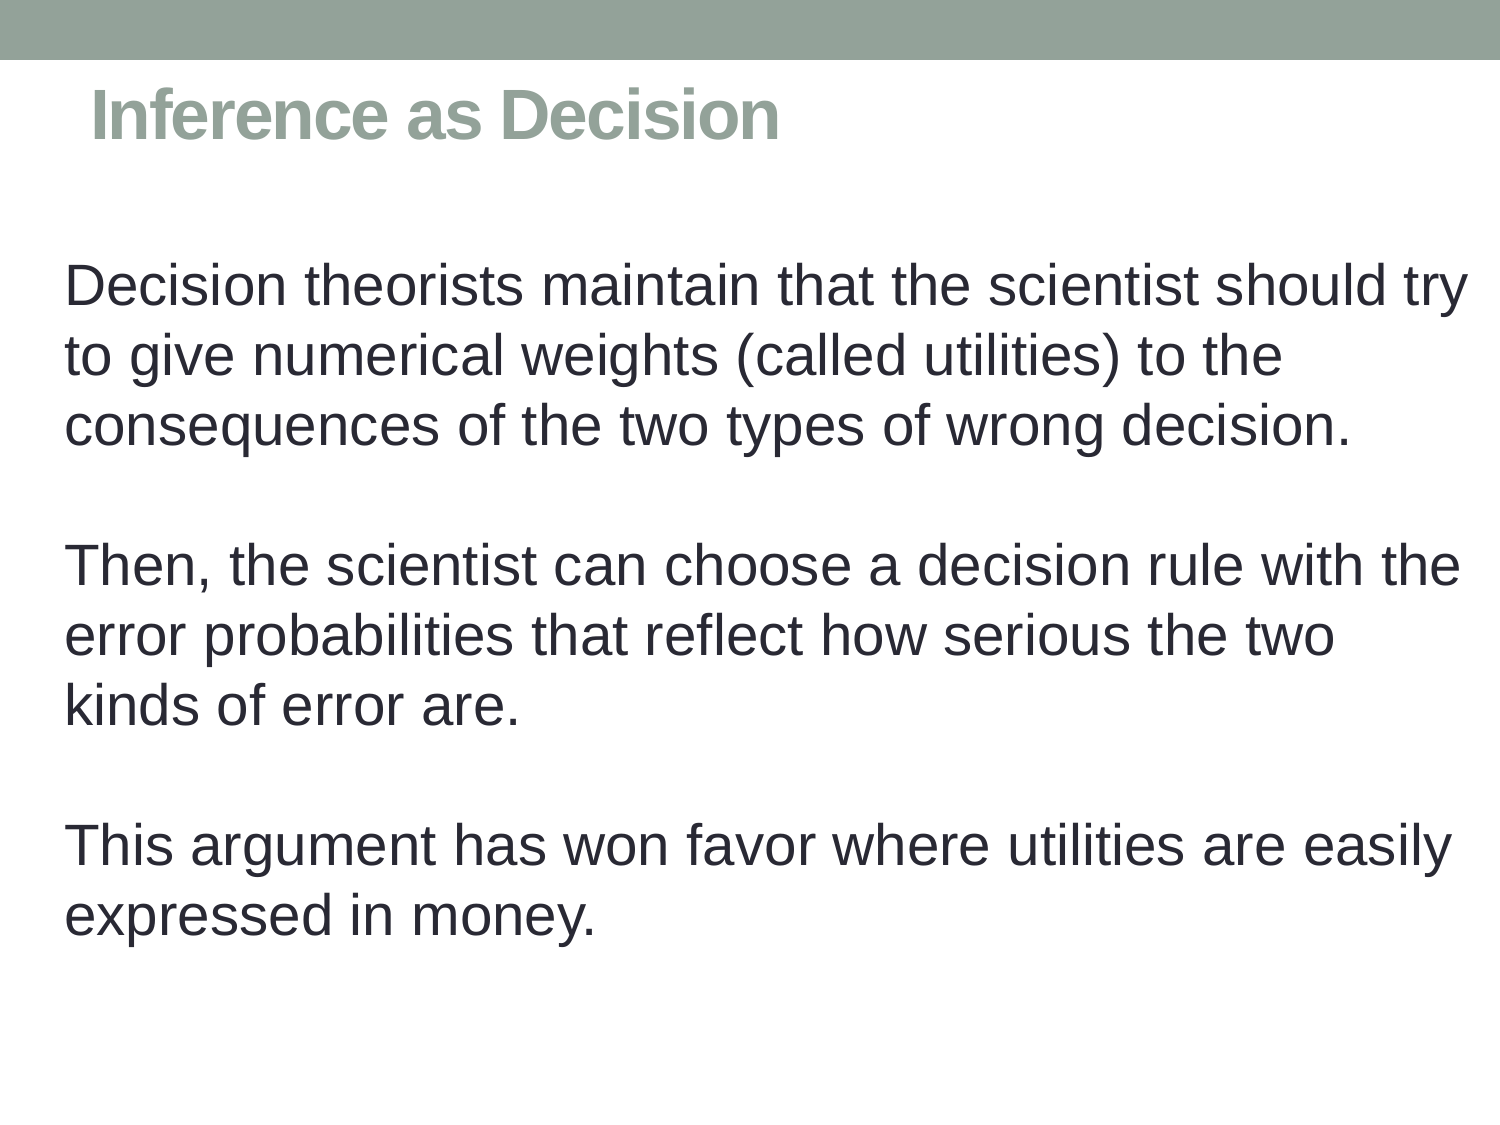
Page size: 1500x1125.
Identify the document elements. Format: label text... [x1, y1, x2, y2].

title Inference as Decision [75, 60, 1425, 239]
text_box Decision theorists maintain that the scientist should try to give numerical weights (called utilities) to the consequences of the two types of wrong decision. Then, the scientist can choose a decision rule with the error probabilities that reflect how serious the two kinds of error are. This argument has won favor where utilities are easily expressed in money. [49, 239, 1487, 955]
